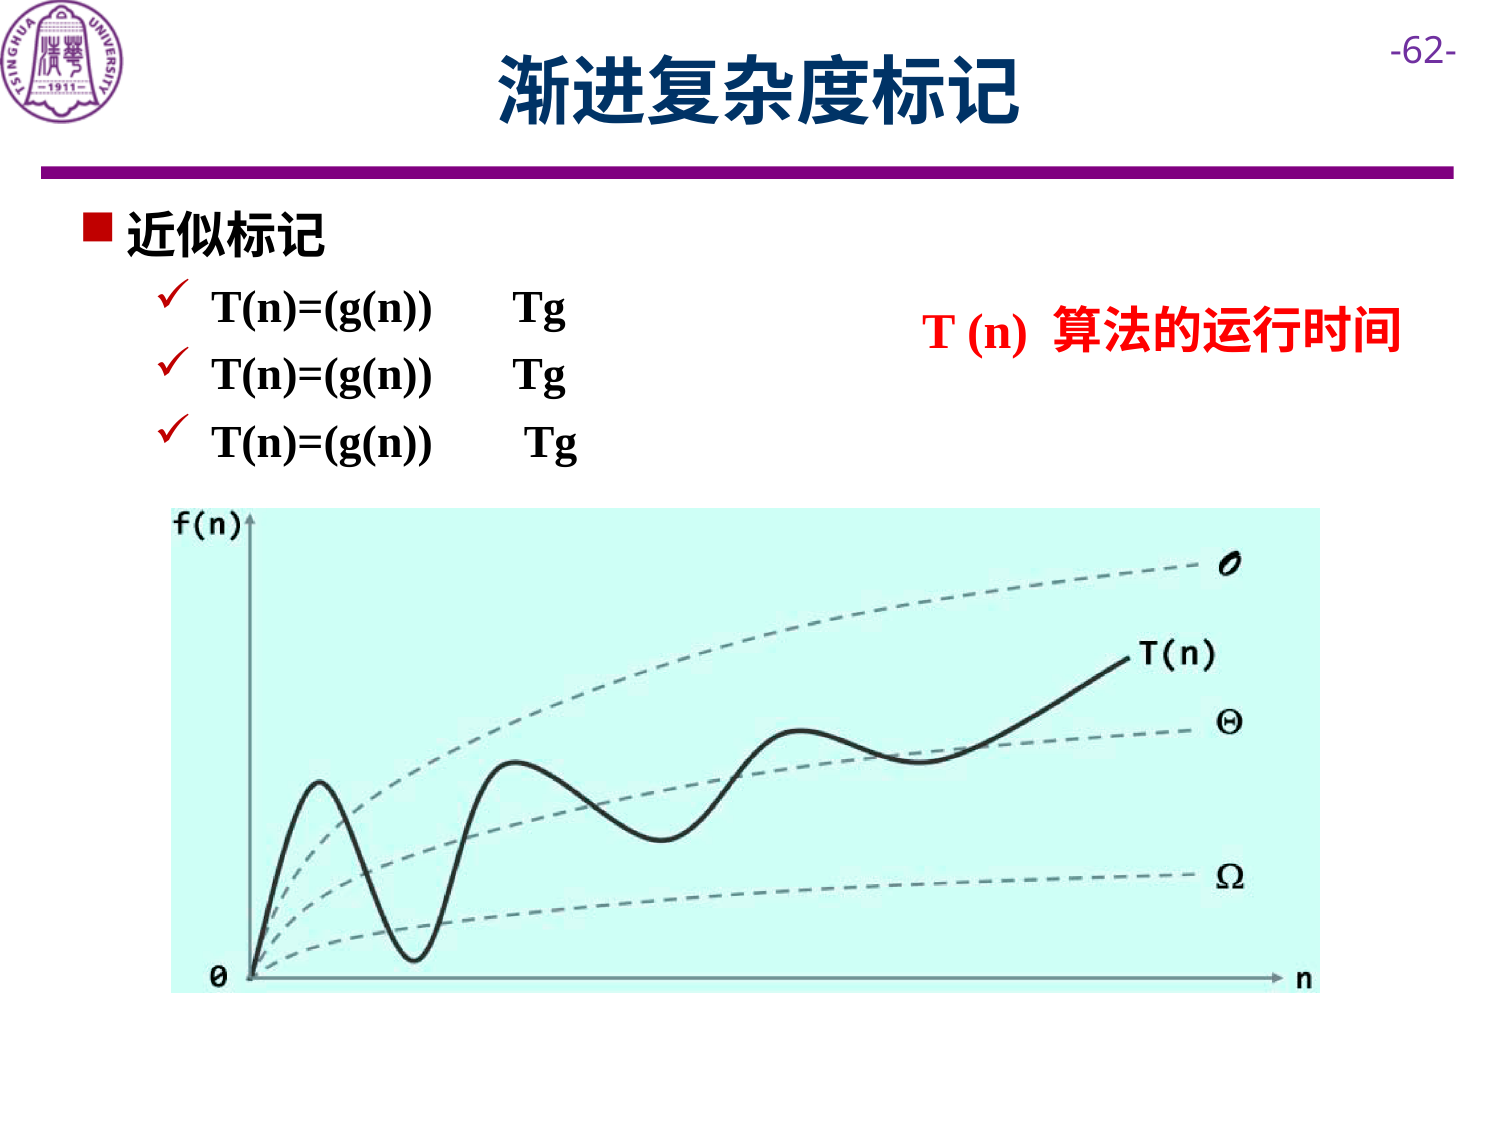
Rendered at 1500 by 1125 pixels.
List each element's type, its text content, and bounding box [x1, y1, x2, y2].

text_box T (n) 算法的运行时间 [907, 290, 1439, 366]
picture [170, 508, 1321, 994]
title 渐进复杂度标记 [135, 13, 1383, 165]
picture [0, 0, 124, 124]
